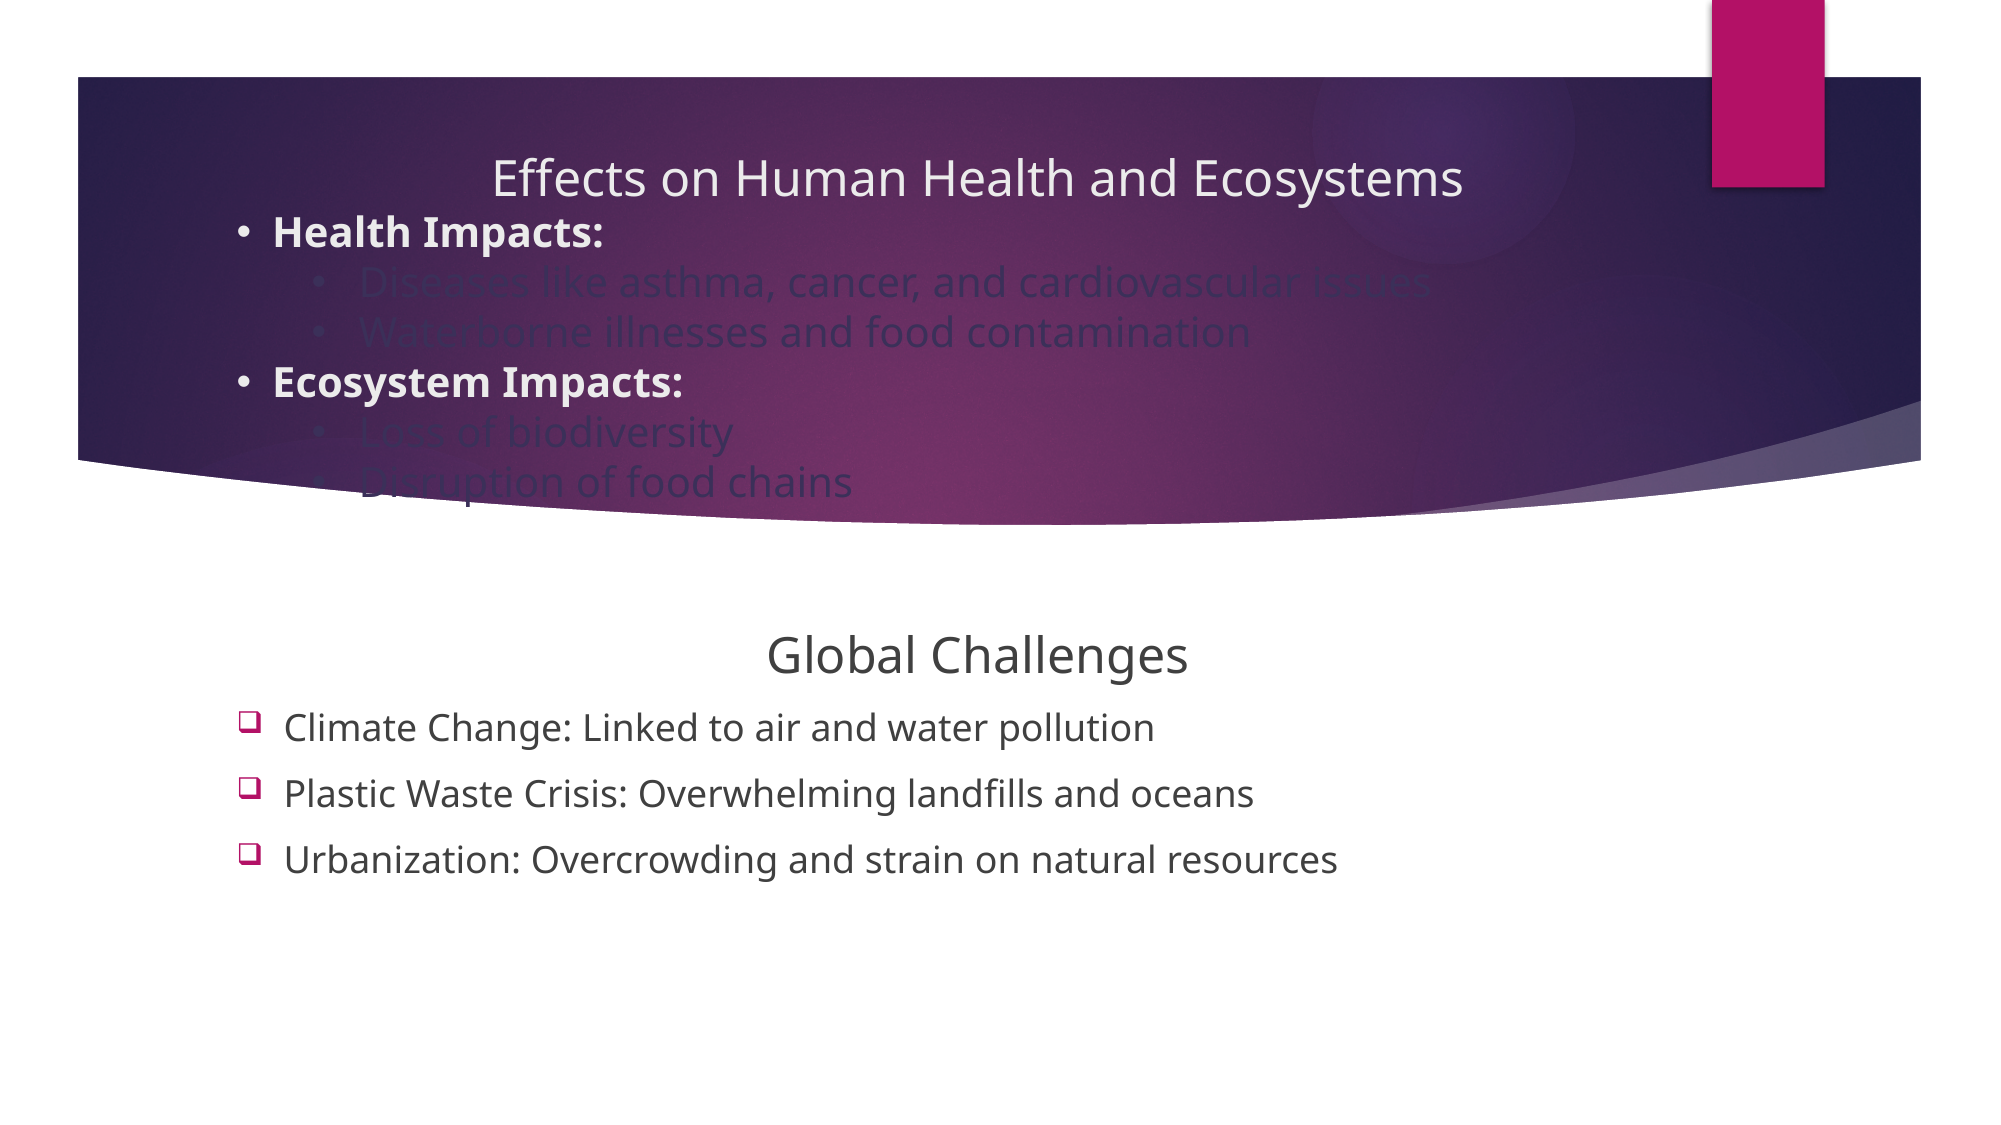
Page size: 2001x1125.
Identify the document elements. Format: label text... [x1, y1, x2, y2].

list Global Challenges Climate Change: Linked to air and water pollution Plastic Waste Crisis: Overwhelming landfills and oceans Urbanization: Overcrowding and strain on natural resources [221, 578, 1735, 992]
title Effects on Human Health and Ecosystems Health Impacts: Diseases like asthma, cancer, and cardiovascular issues Waterborne illnesses and food contamination Ecosystem Impacts: Loss of biodiversity Disruption of food chains [221, 138, 1735, 514]
